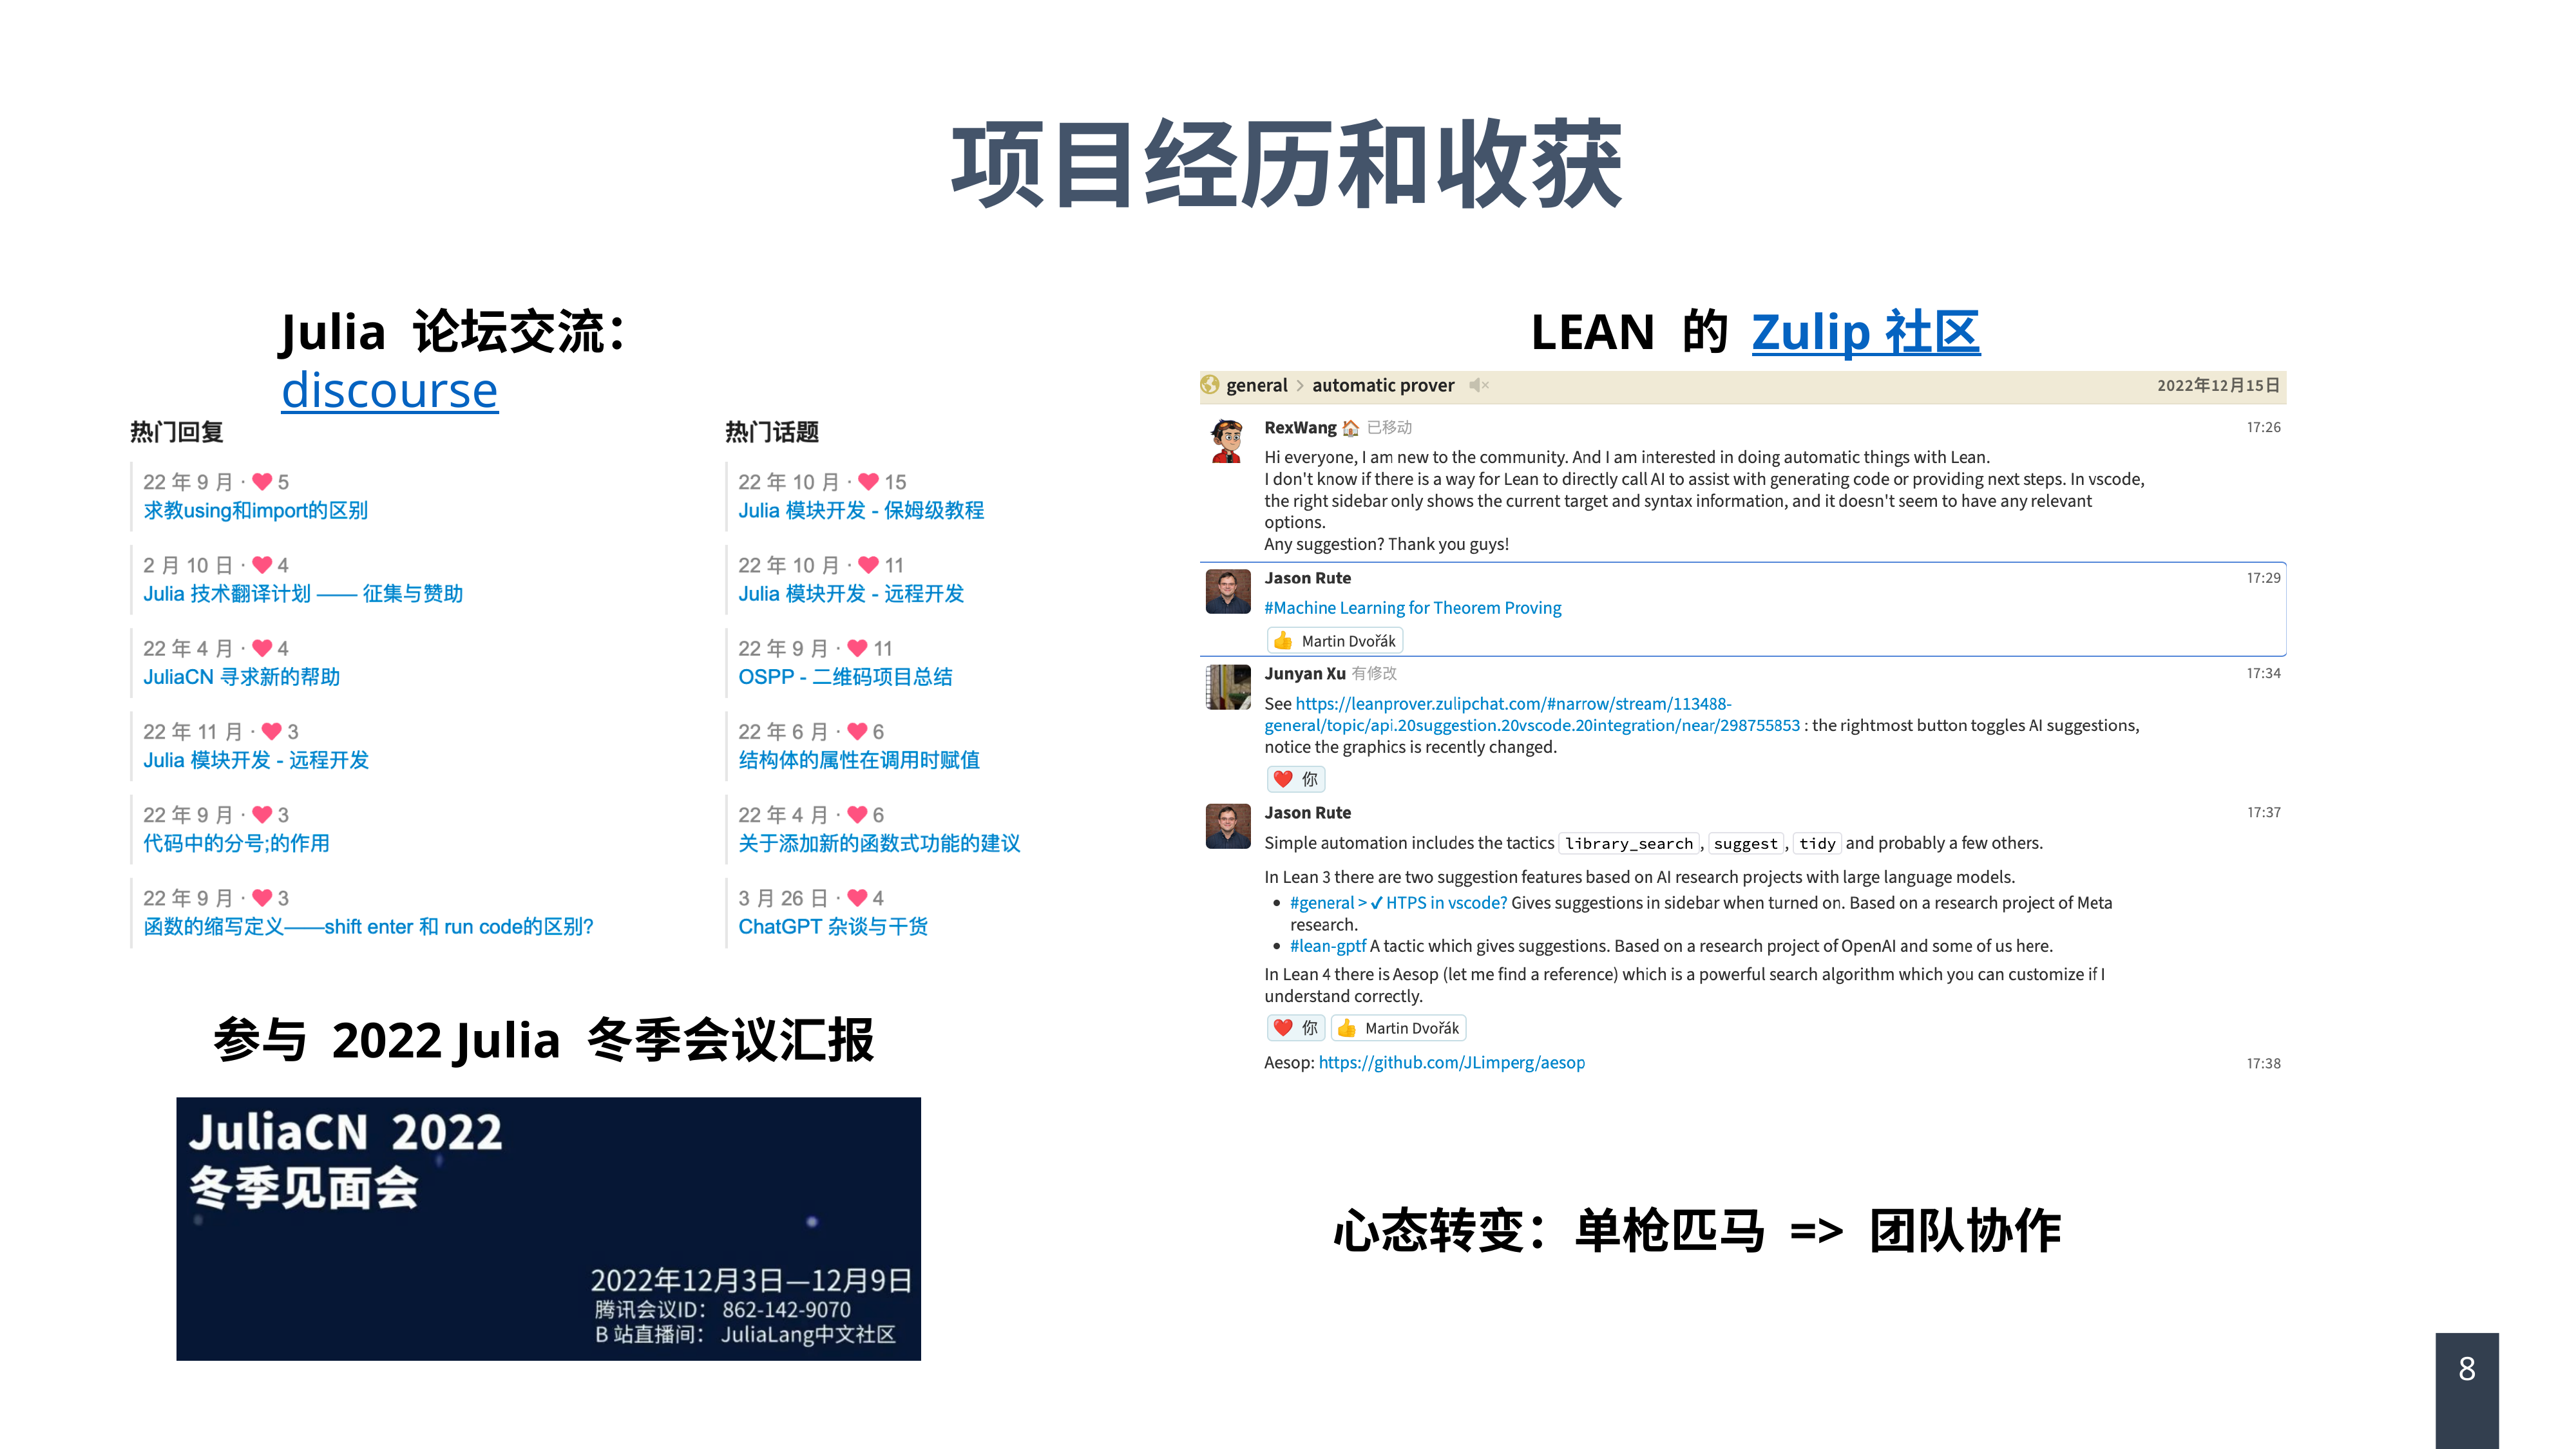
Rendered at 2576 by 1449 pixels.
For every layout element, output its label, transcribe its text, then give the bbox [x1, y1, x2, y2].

text_box 参与 2022 Julia 冬季会议汇报 [204, 1005, 894, 1073]
picture [116, 415, 1044, 954]
text_box LEAN 的 Zulip 社区 [1520, 296, 2075, 371]
picture [1200, 371, 2287, 1078]
text_box Julia 论坛交流：discourse [271, 296, 826, 415]
title 项目经历和收获 [177, 111, 2399, 215]
text_box 心态转变：单枪匹马 => 团队协作 [1322, 1195, 2164, 1263]
picture [177, 1097, 921, 1361]
text_box 8 [2436, 1332, 2499, 1449]
